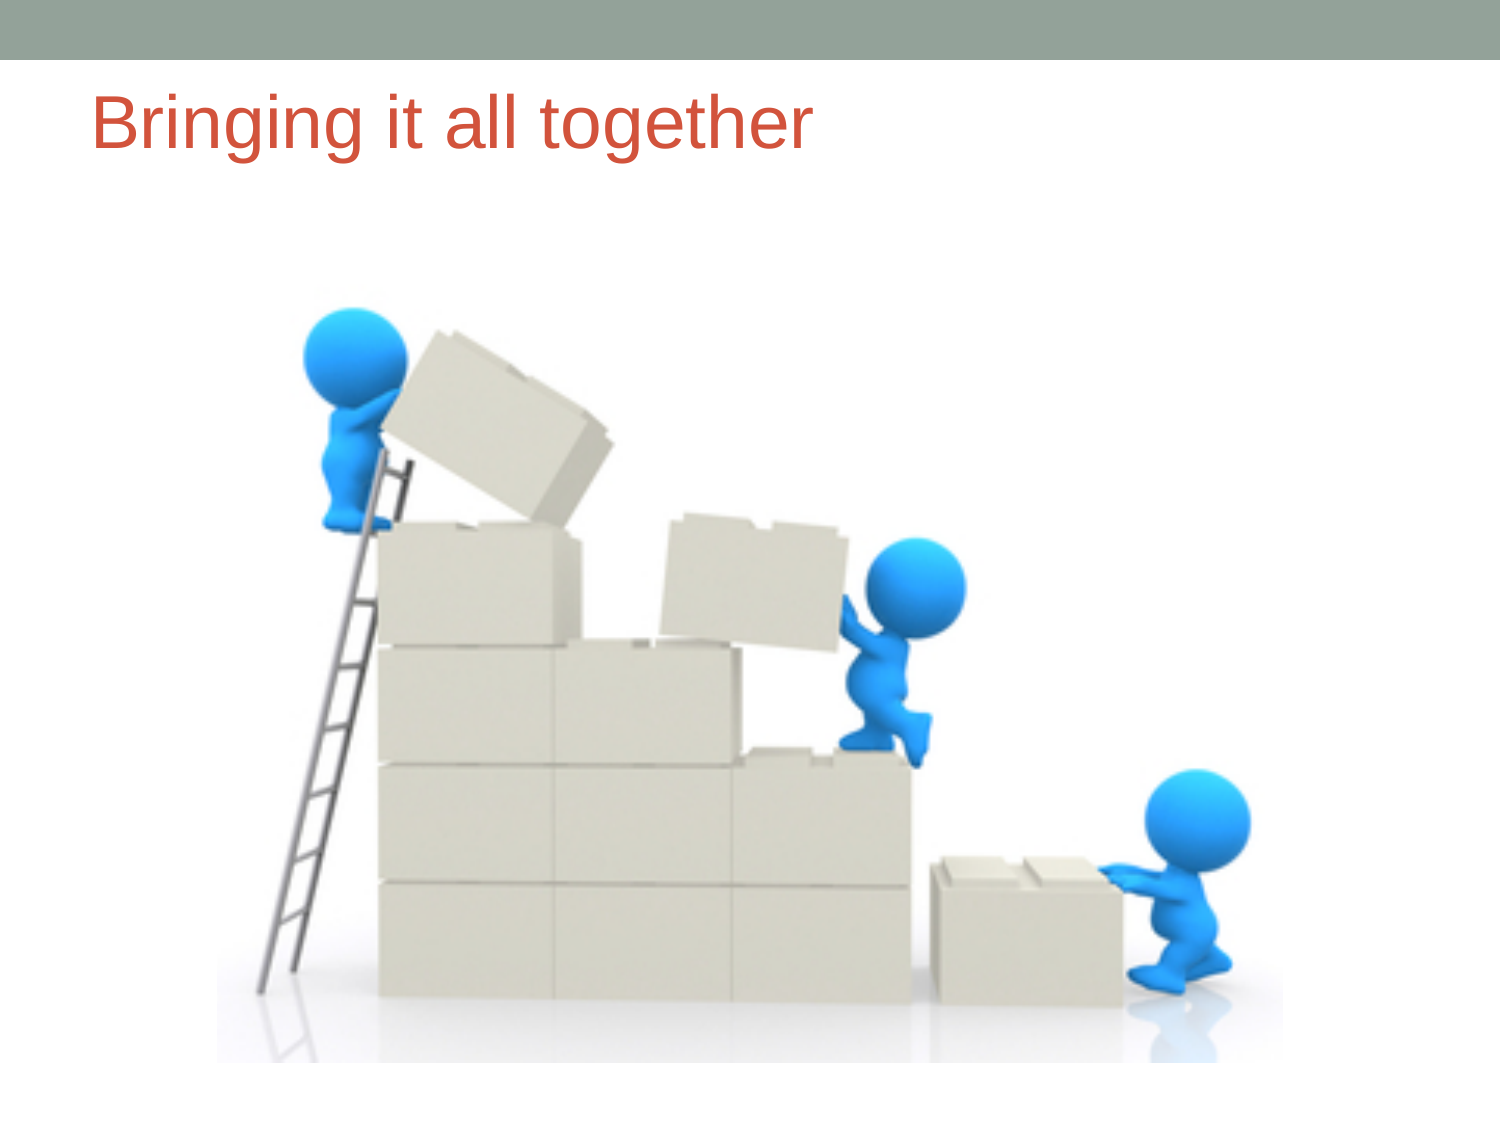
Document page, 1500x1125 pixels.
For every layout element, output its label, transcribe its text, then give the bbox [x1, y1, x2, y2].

title Bringing it all together [75, 37, 1425, 200]
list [74, 262, 1426, 1063]
